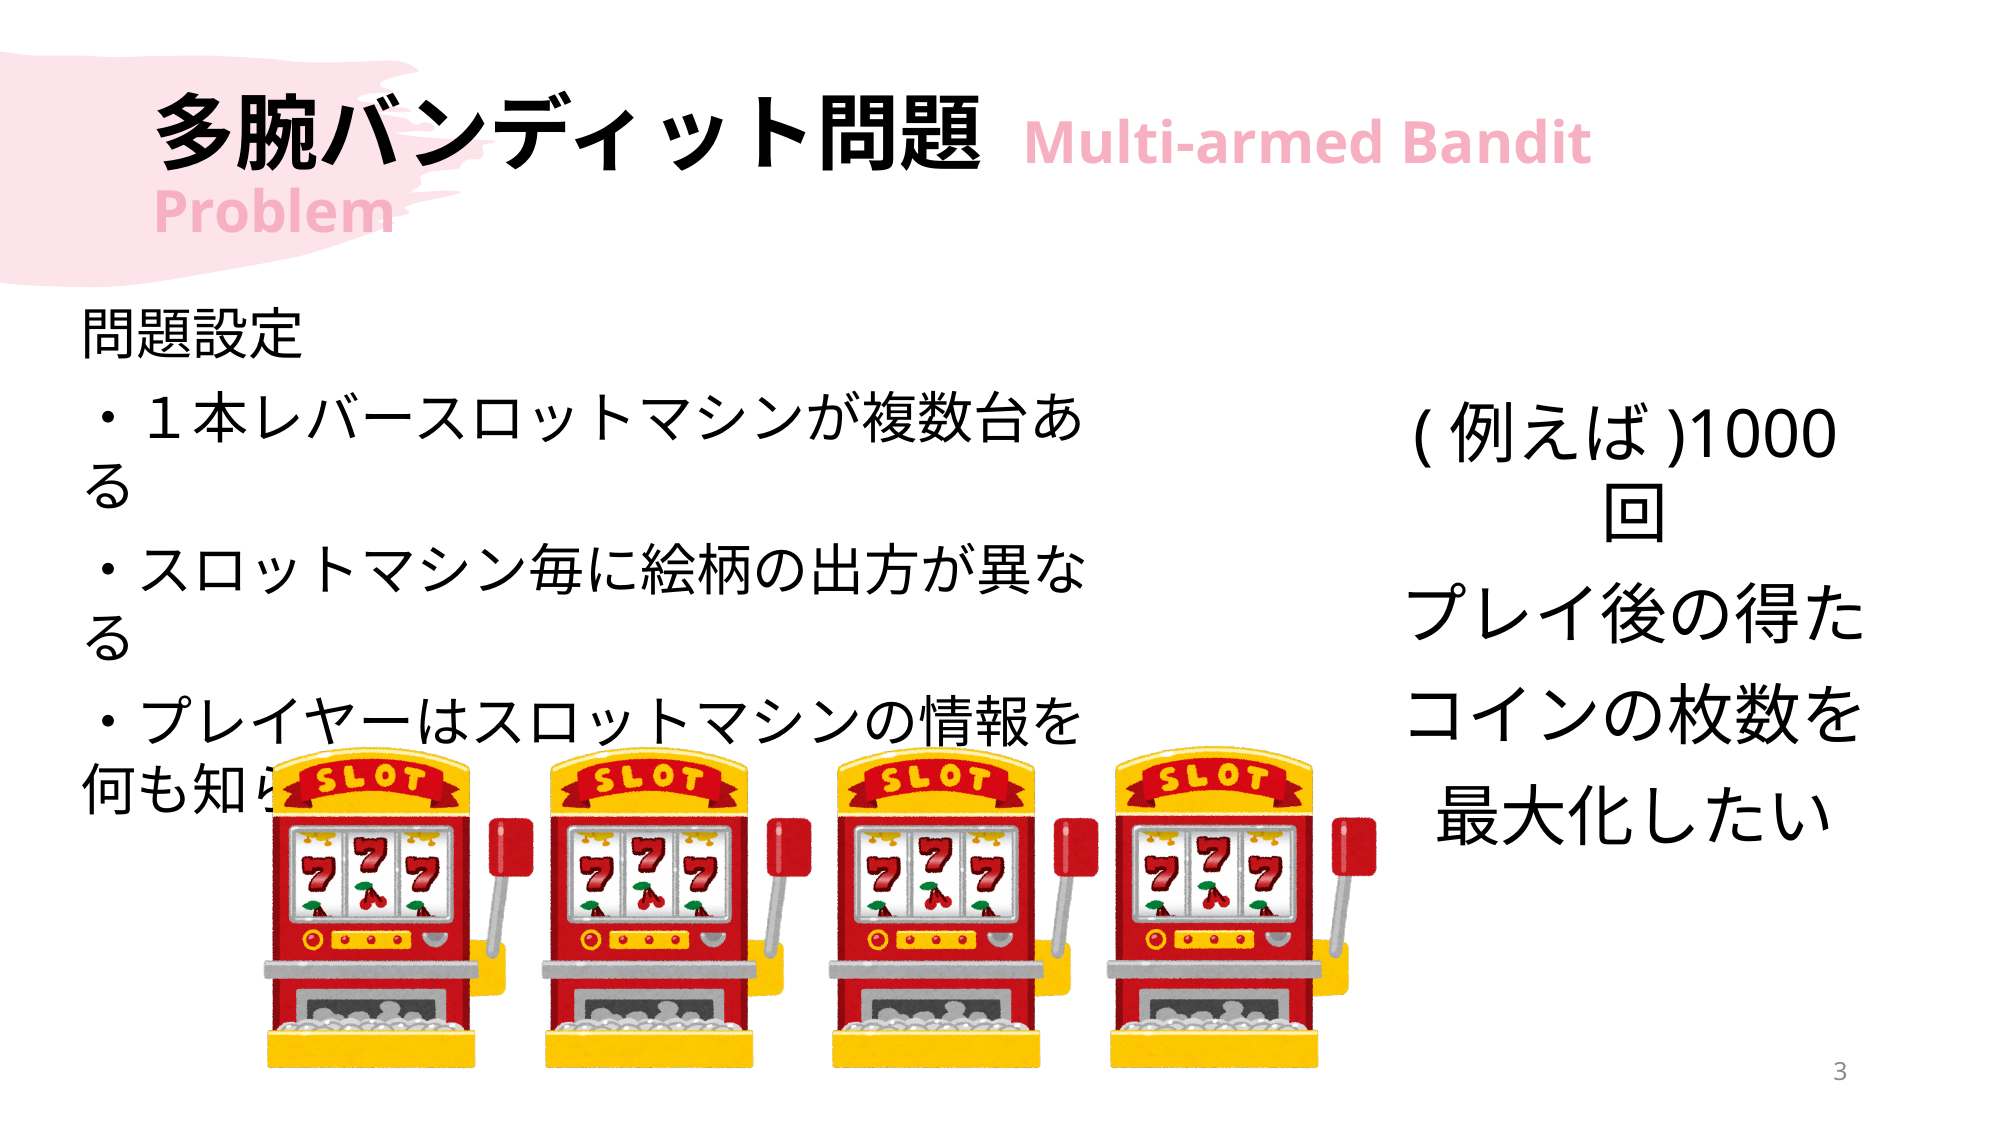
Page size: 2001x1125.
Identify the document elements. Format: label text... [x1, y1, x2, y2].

text_box (例えば)1000回 プレイ後の得た コインの枚数を 最大化したい [1372, 382, 1897, 927]
title 多腕バンディット問題 Multi-armed Bandit Problem [137, 59, 1863, 278]
slide_number 3 [1412, 1042, 1863, 1103]
list 問題設定 ・１本レバースロットマシンが複数台ある ・スロットマシン毎に絵柄の出方が異なる ・プレイヤーはスロットマシンの情報を何も知らない [65, 290, 1147, 835]
picture [226, 741, 1386, 1074]
